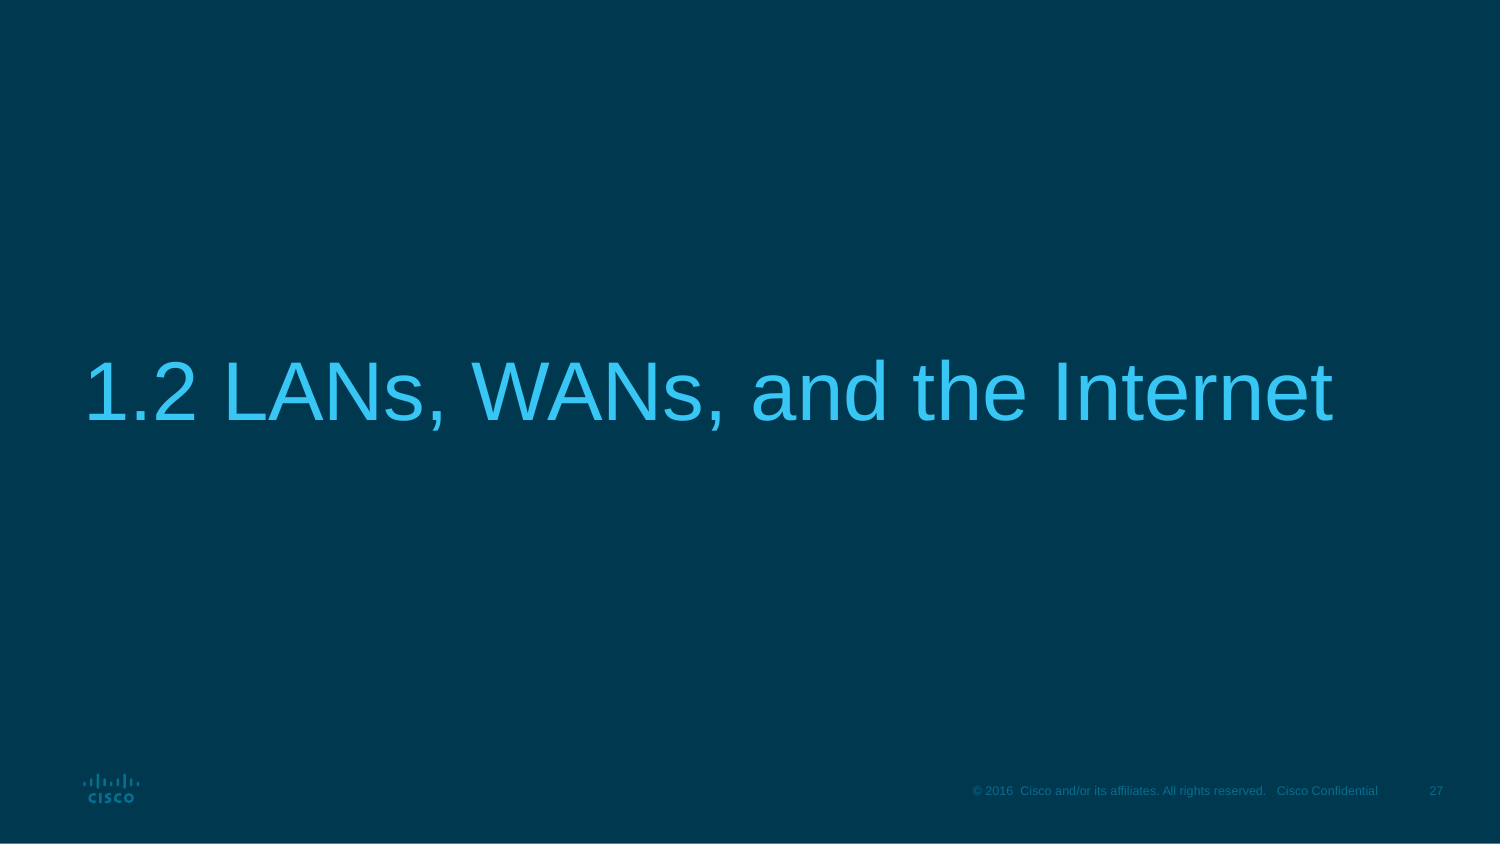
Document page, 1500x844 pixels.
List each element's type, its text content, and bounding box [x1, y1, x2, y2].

title 1.2 LANs, WANs, and the Internet [68, 150, 1419, 446]
